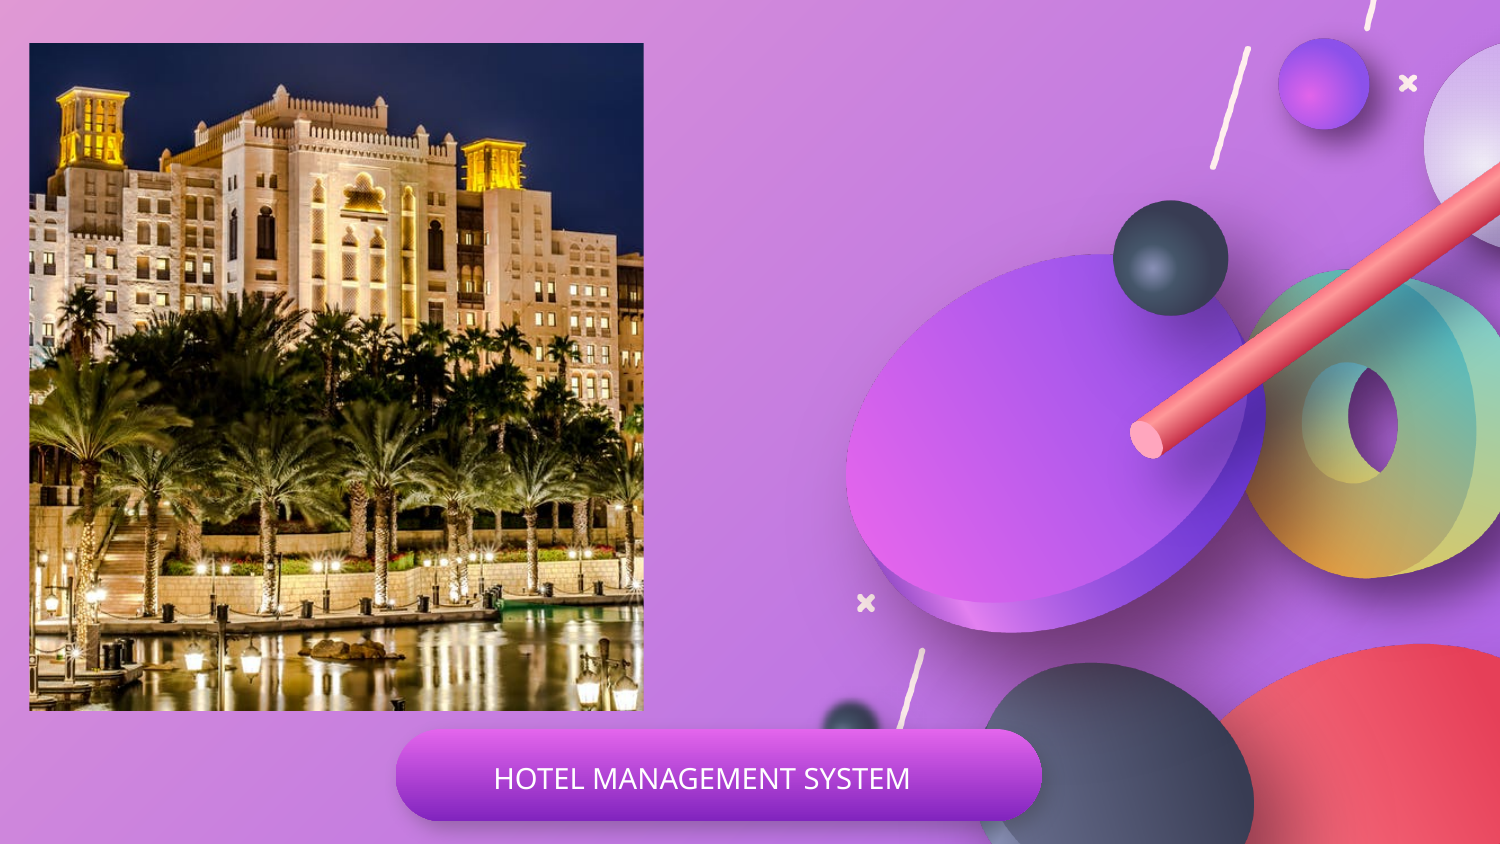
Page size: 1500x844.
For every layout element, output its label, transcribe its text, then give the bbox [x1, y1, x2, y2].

picture [768, 0, 1500, 844]
text_box [395, 728, 1026, 822]
picture [29, 43, 644, 711]
subtitle HOTEL MANAGEMENT SYSTEM [478, 740, 1084, 815]
